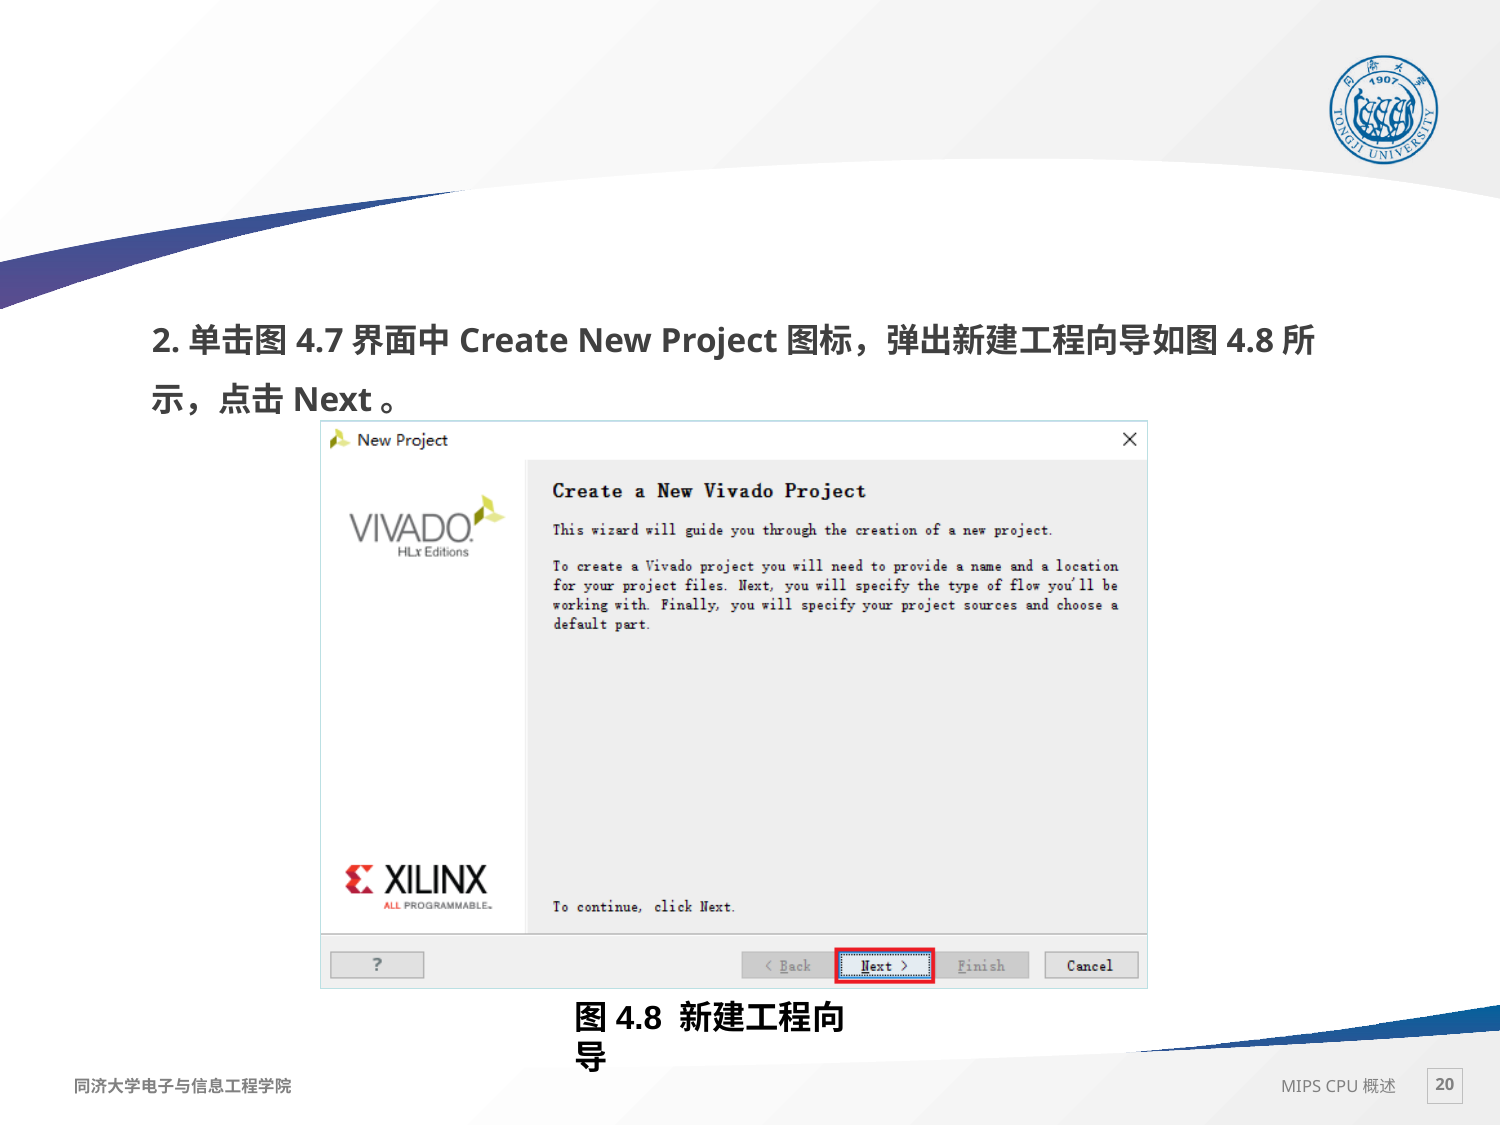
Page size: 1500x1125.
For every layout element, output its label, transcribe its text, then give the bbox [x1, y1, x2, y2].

picture [320, 420, 1148, 989]
text_box 2.单击图4.7界面中Create New Project图标，弹出新建工程向导如图4.8所示，点击Next。 [140, 291, 1329, 426]
text_box 图4.8 新建工程向导 [559, 997, 885, 1084]
picture [1319, 40, 1462, 184]
